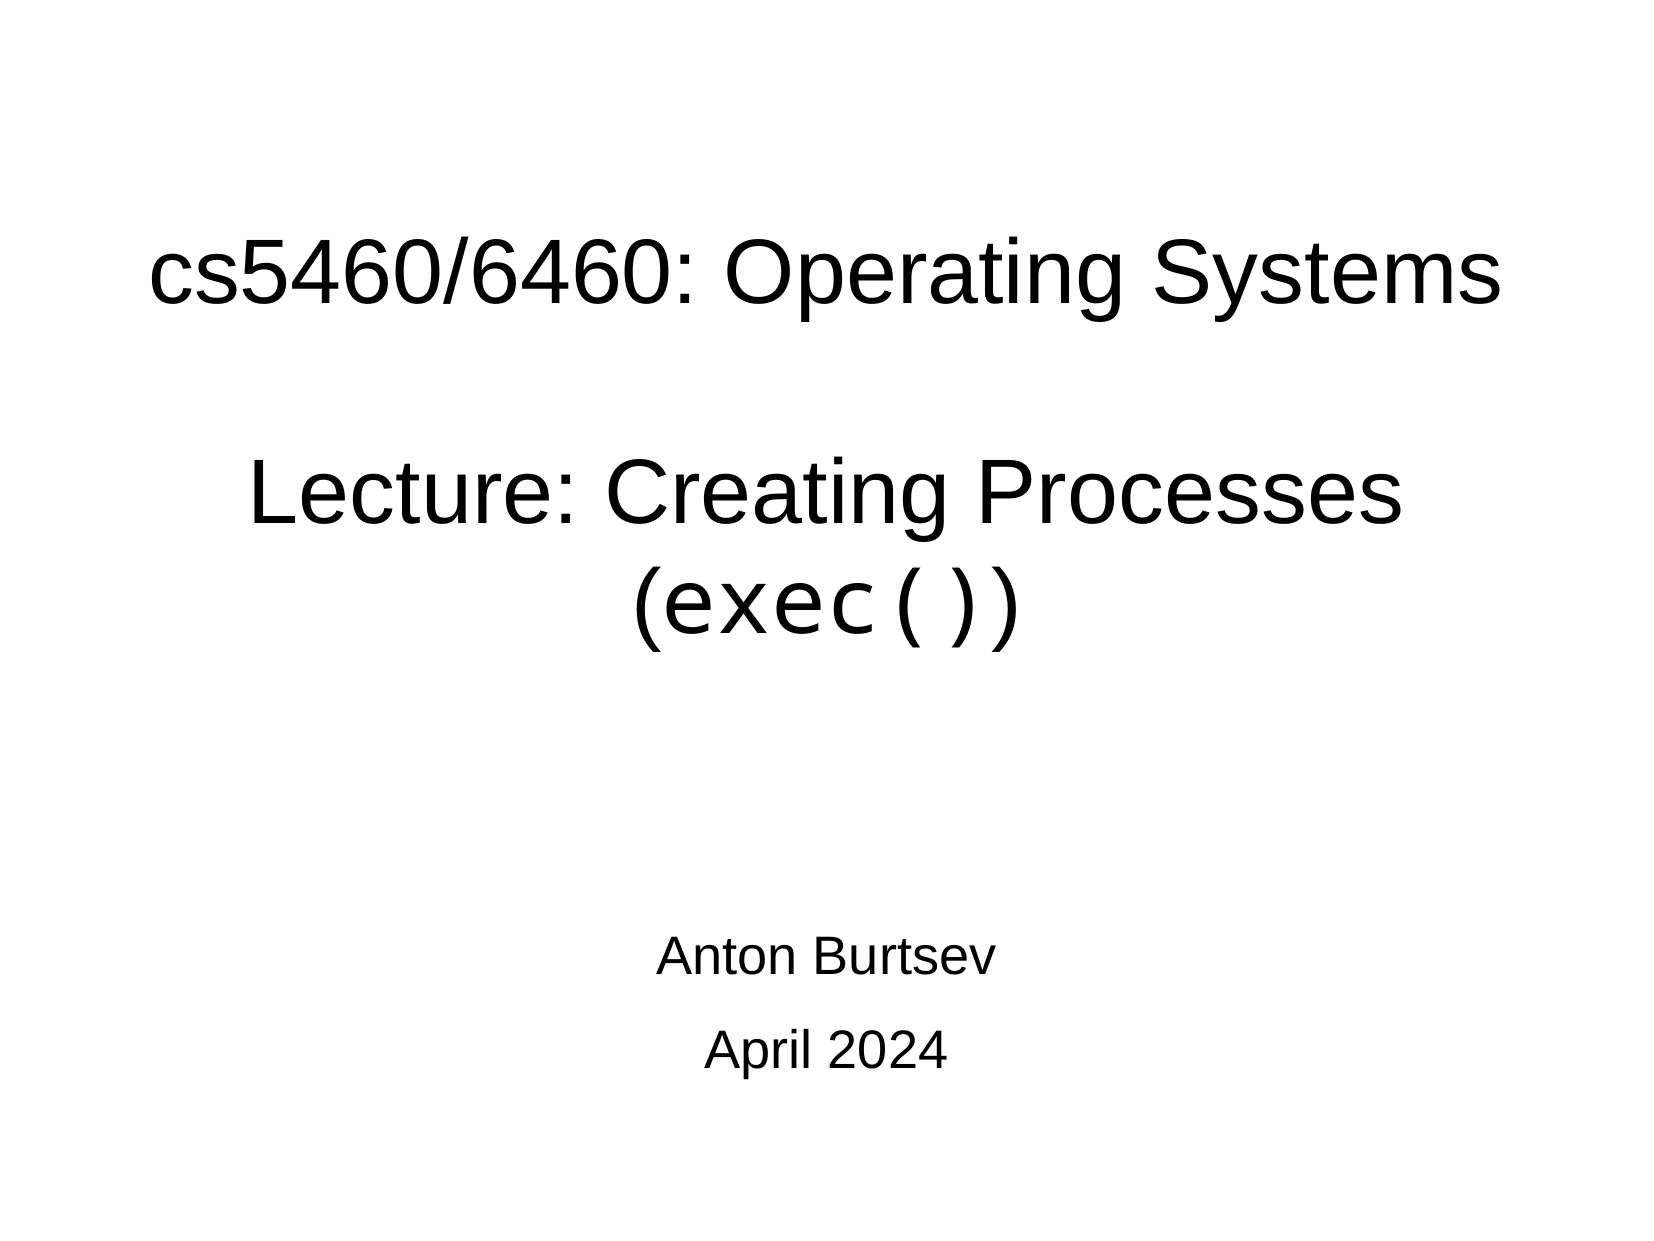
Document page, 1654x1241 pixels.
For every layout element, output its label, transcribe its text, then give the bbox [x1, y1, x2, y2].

title cs5460/6460: Operating Systems Lecture: Creating Processes (exec()) [82, 211, 1571, 513]
subtitle Anton Burtsev April 2024 [82, 513, 1571, 1233]
